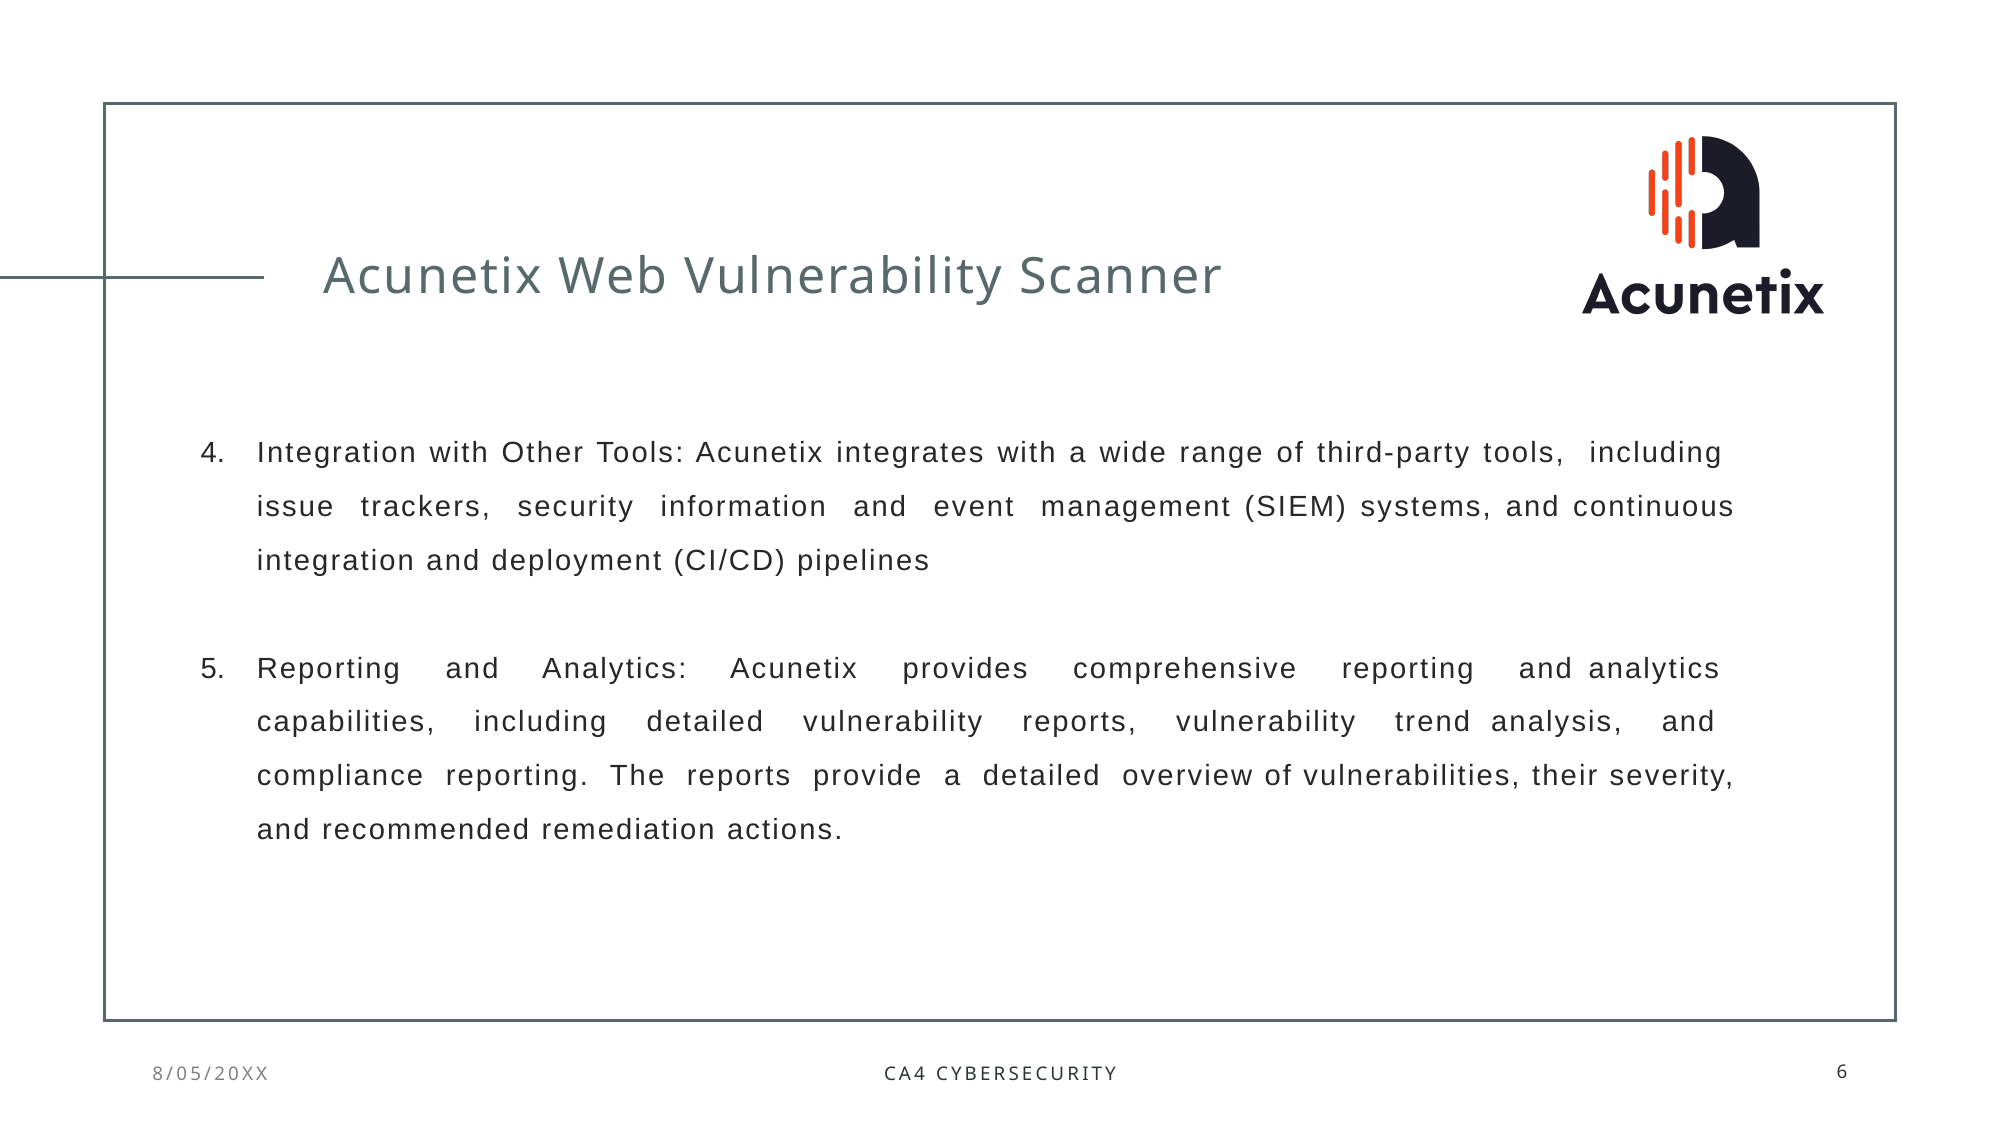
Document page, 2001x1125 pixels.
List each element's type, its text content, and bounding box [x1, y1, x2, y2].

slide_number 6 [1412, 1042, 1863, 1103]
text_box [104, 103, 1896, 1021]
picture [1582, 104, 1824, 347]
footer Ca4 cybersecurity [662, 1042, 1338, 1103]
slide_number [137, 1042, 588, 1103]
